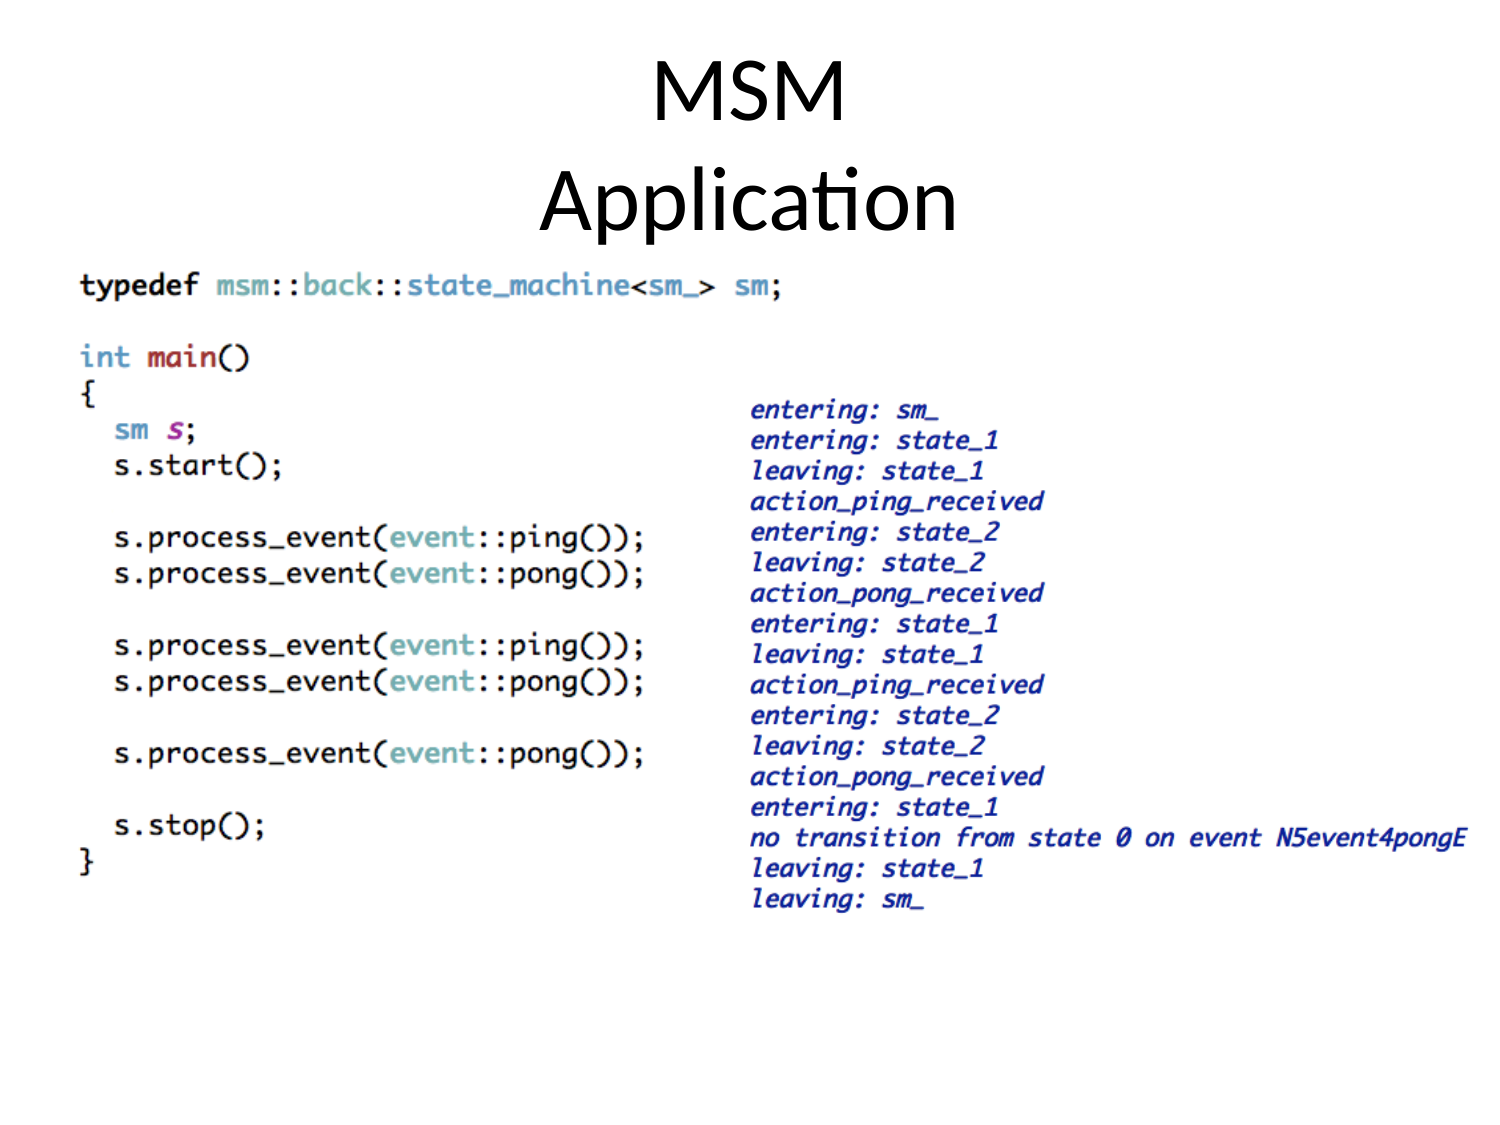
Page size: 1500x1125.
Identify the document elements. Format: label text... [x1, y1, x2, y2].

title MSM Application [75, 45, 1425, 233]
picture [76, 264, 1476, 918]
